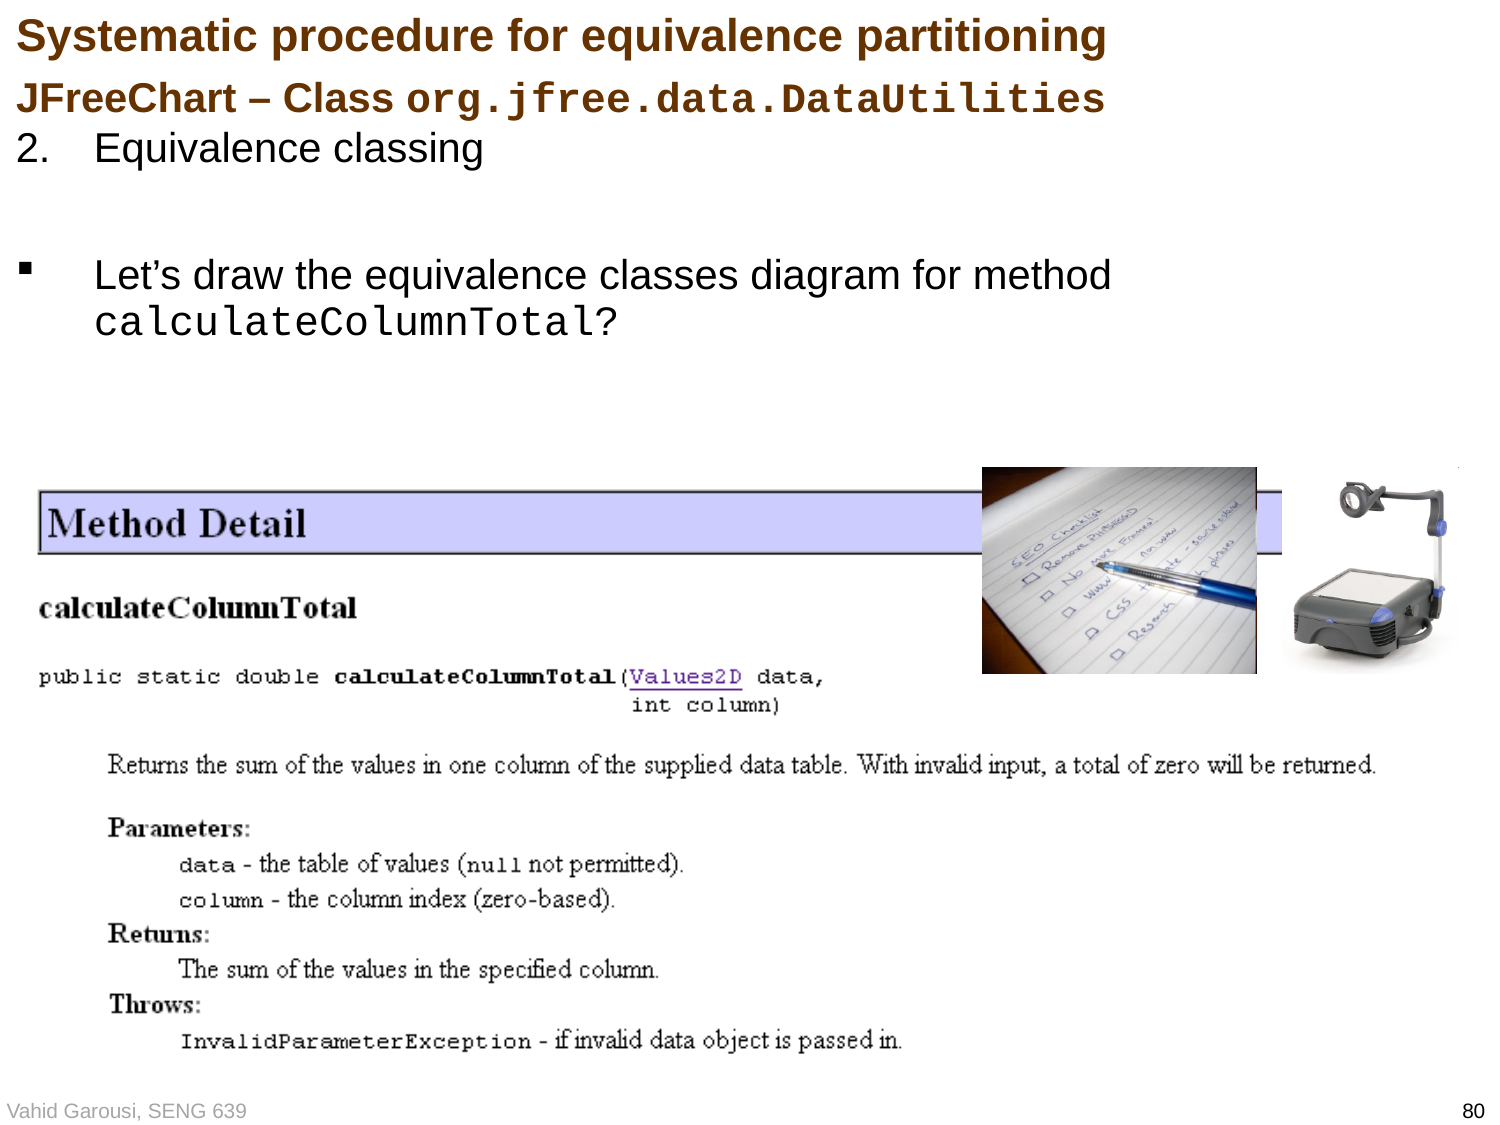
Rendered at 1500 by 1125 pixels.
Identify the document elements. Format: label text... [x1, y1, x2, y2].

list Equivalence classing Let’s draw the equivalence classes diagram for method calculateColumnTotal? [0, 117, 1500, 356]
title Systematic procedure for equivalence partitioning JFreeChart – Class org.jfree.data.DataUtilities [0, 1, 1500, 115]
picture [29, 467, 1460, 1071]
